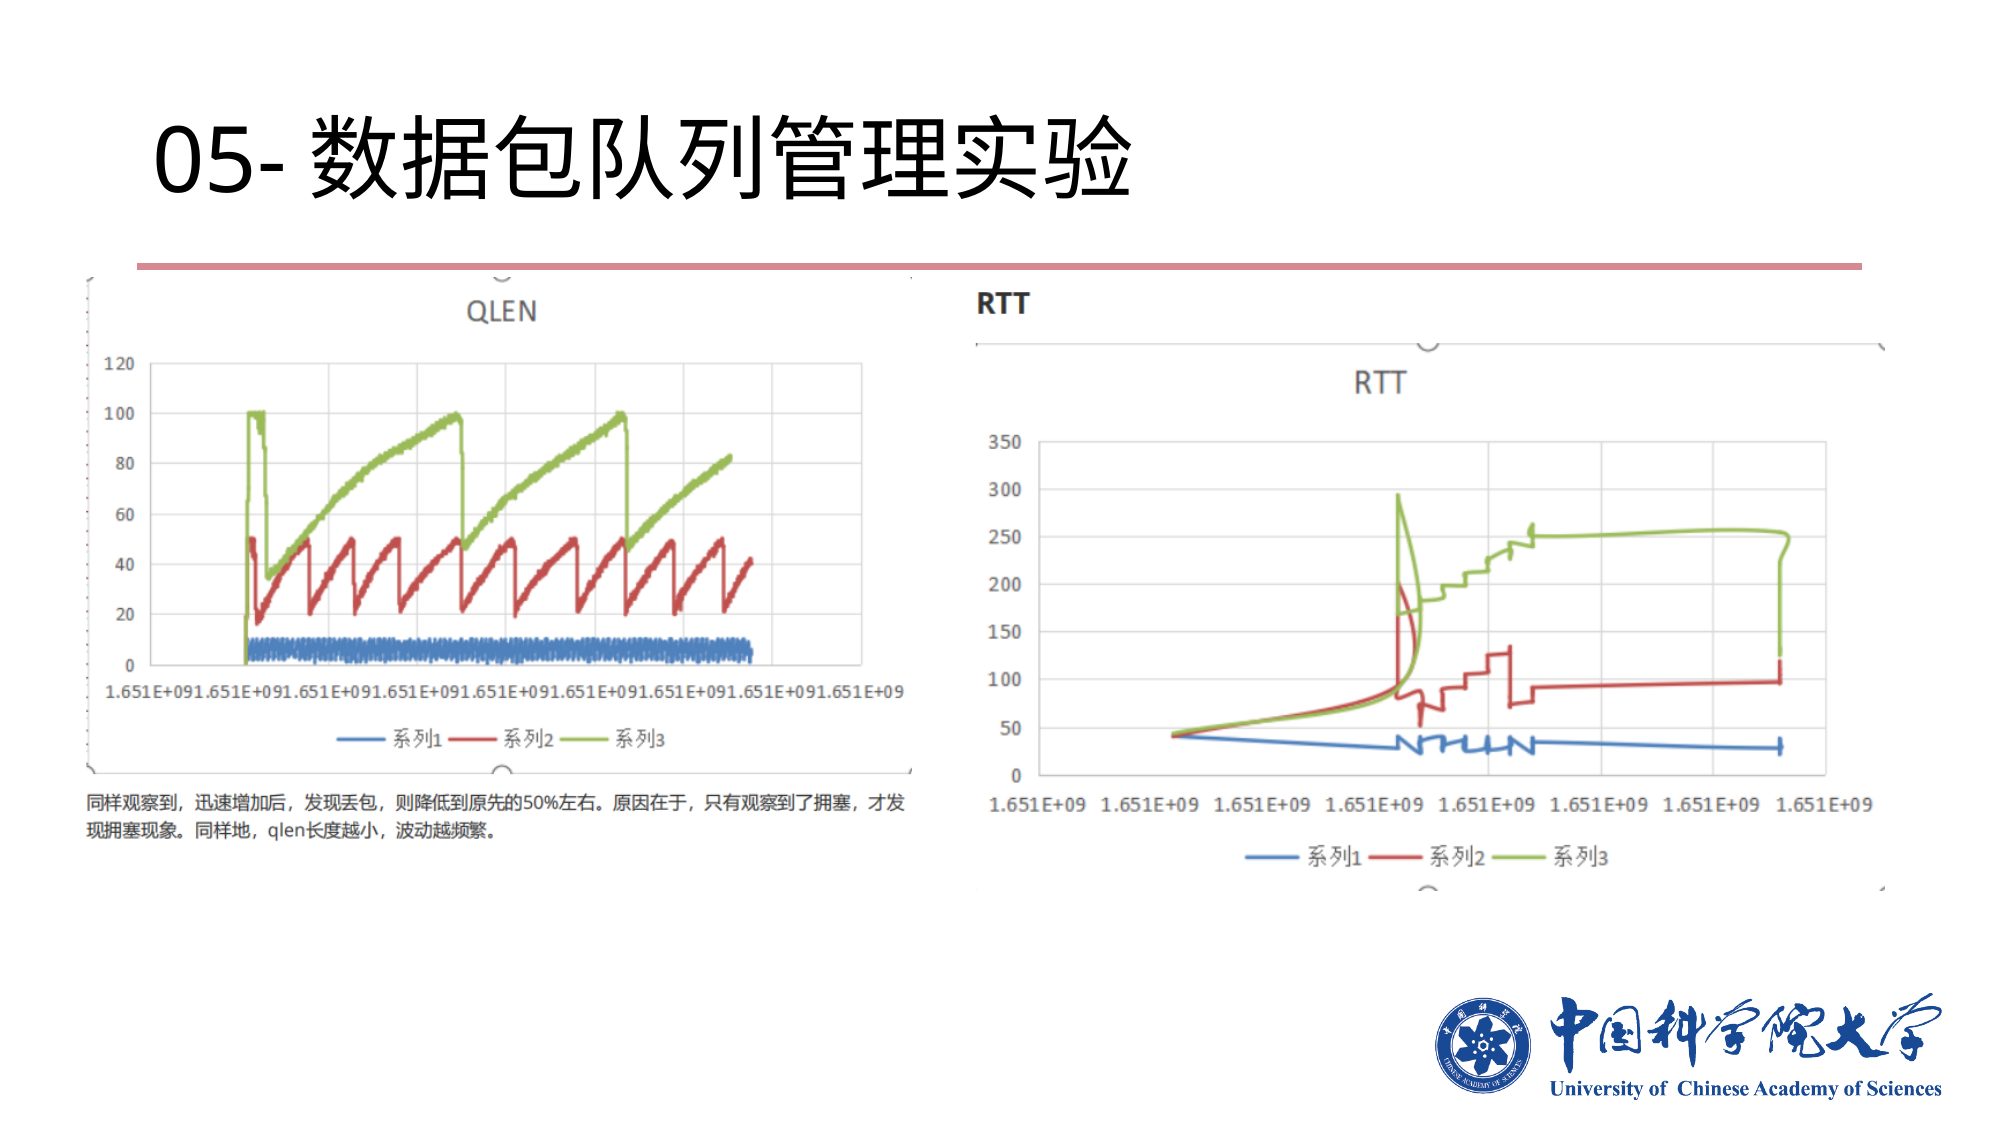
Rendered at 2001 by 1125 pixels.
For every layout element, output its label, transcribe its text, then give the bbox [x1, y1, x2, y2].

title 05-数据包队列管理实验 [137, 59, 1863, 267]
picture [83, 277, 912, 848]
picture [1435, 993, 1942, 1100]
picture [962, 277, 1885, 891]
